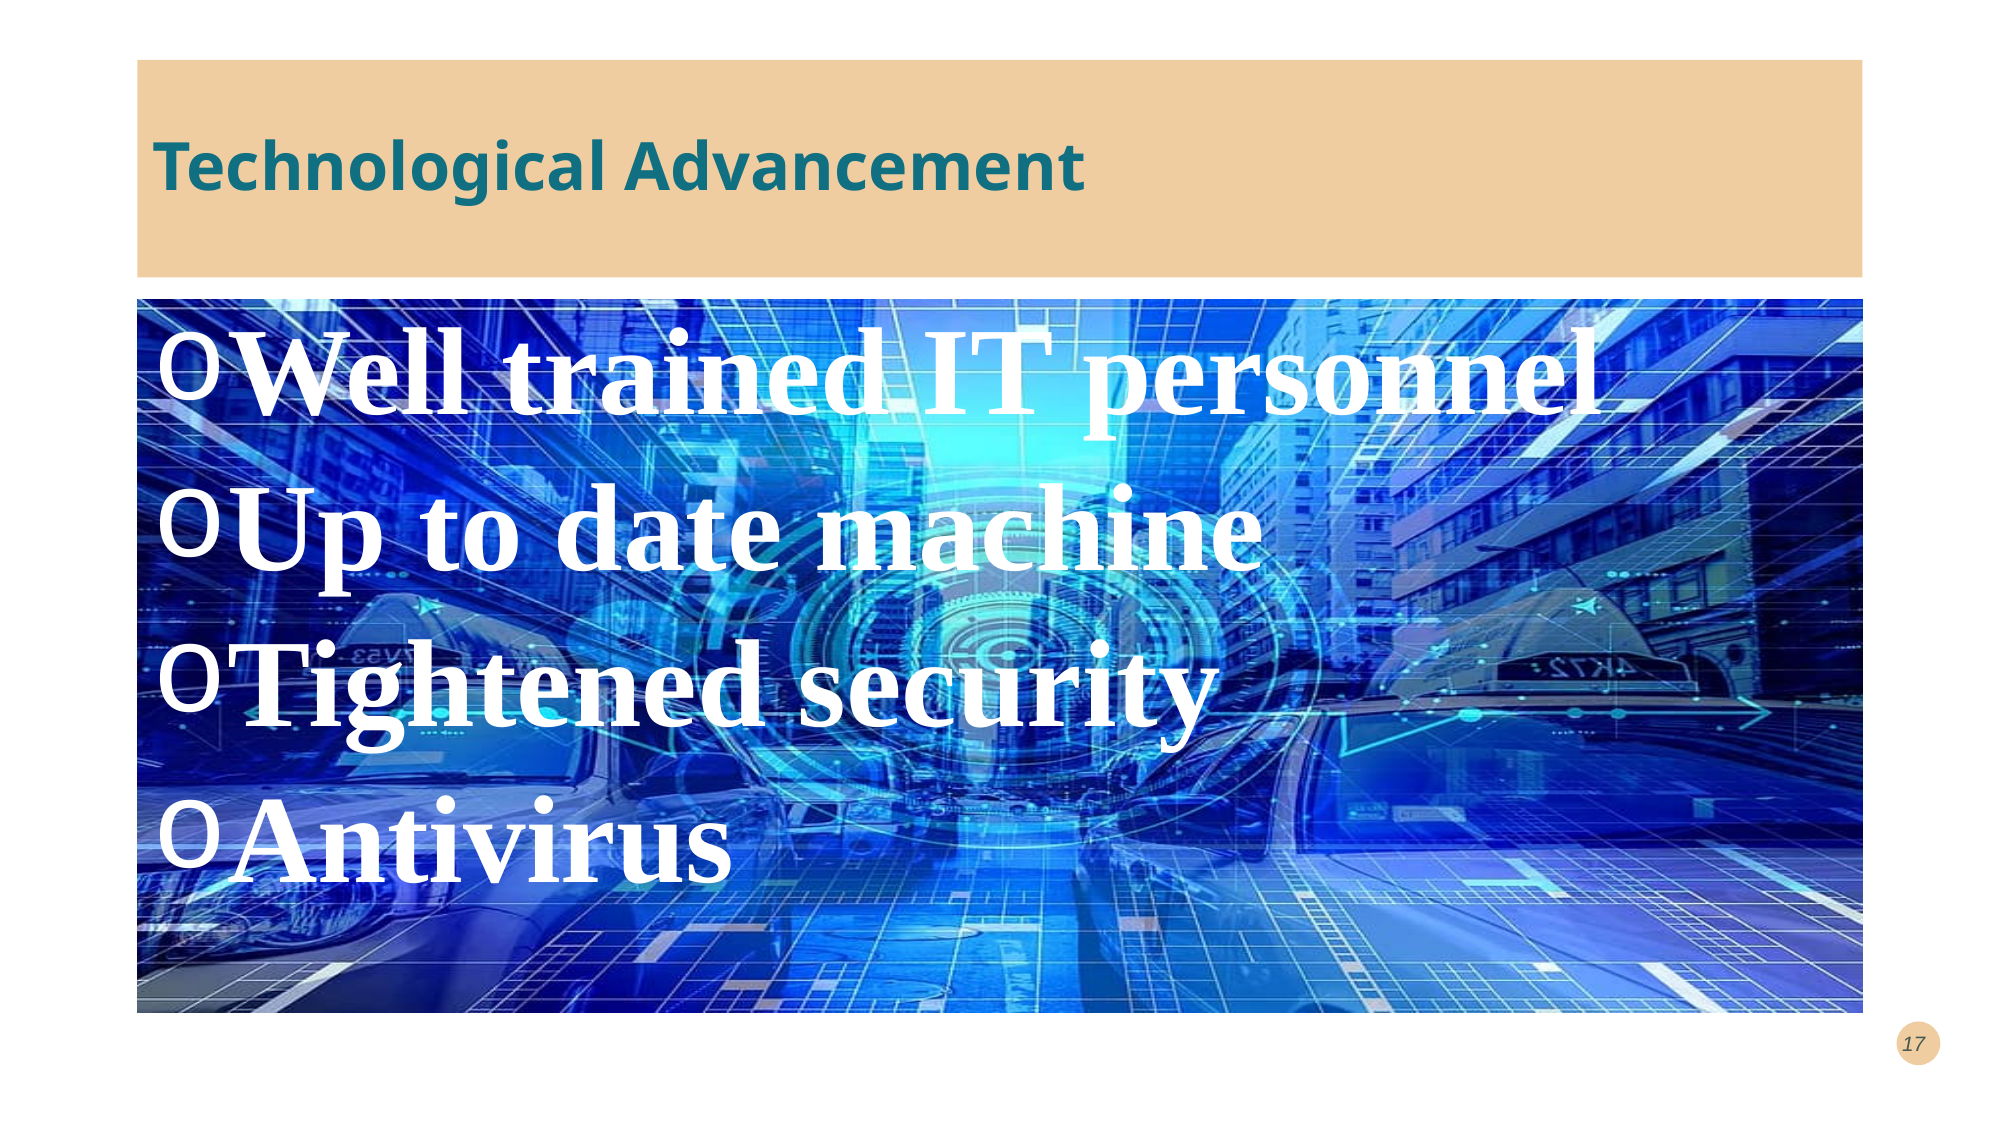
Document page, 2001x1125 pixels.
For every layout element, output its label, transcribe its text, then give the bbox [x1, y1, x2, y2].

title Technological Advancement [137, 59, 1863, 278]
picture [137, 299, 1863, 1013]
slide_number 17 [1881, 1012, 1940, 1073]
